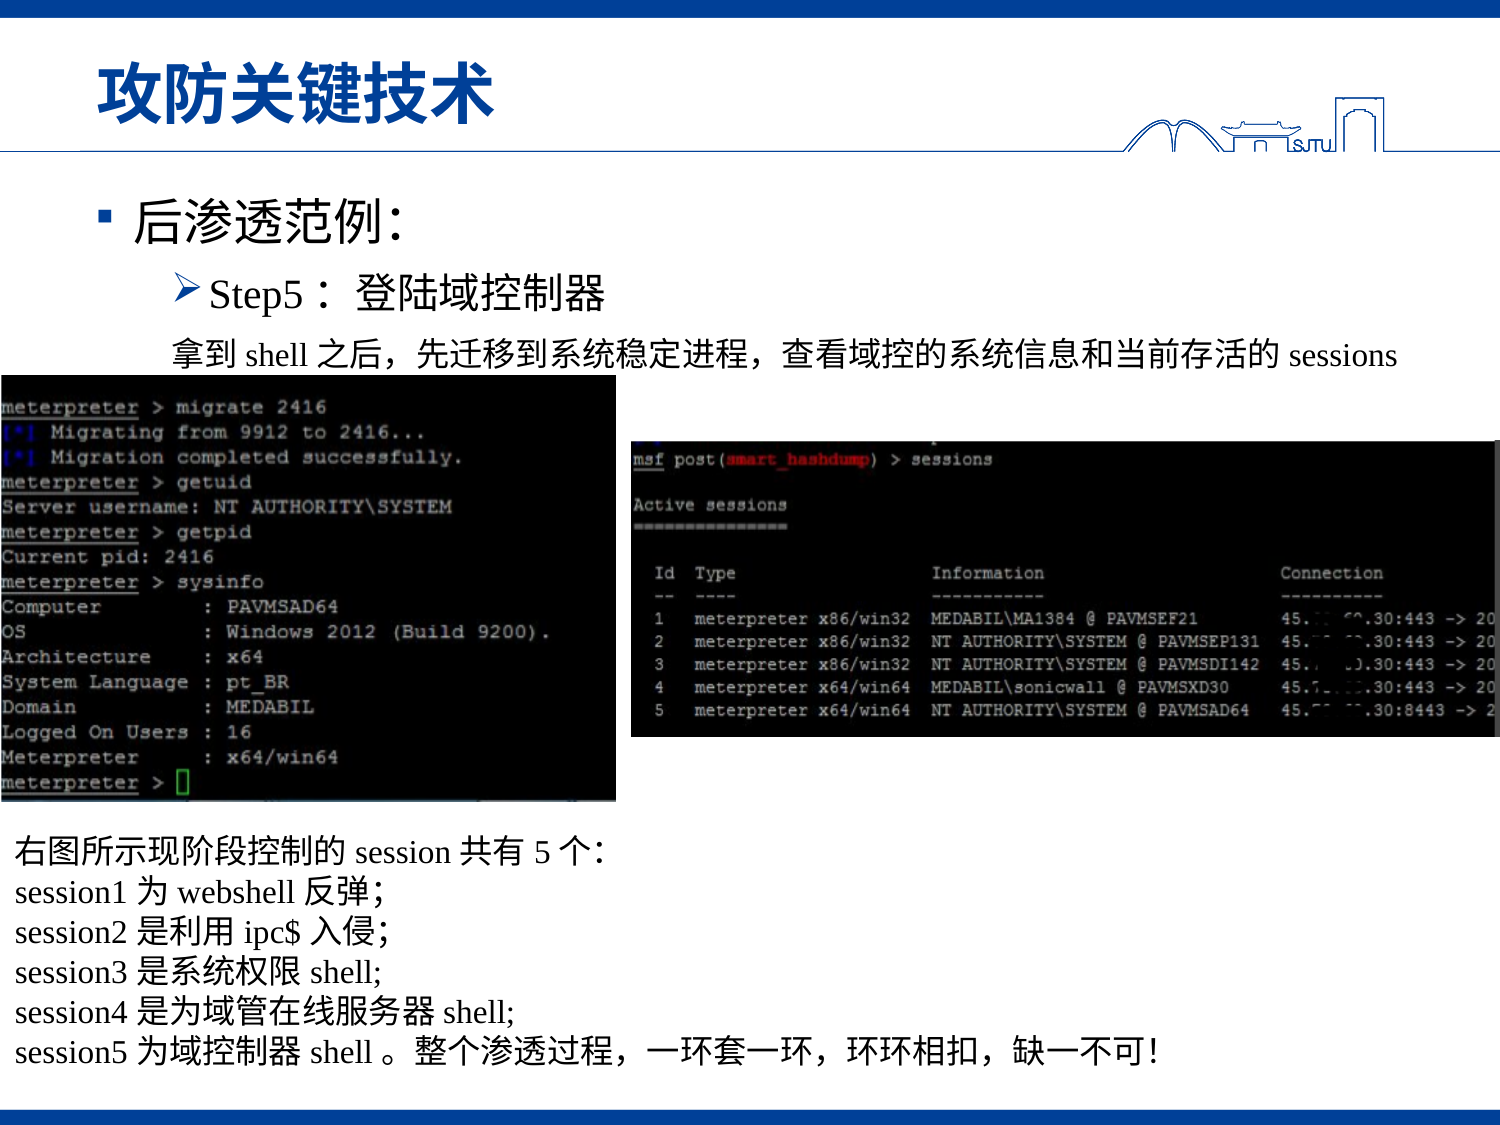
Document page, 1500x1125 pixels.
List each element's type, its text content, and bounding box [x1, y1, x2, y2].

title 攻防关键技术 [81, 50, 1455, 145]
list 后渗透范例： Step5：登陆域控制器 拿到shell之后，先迁移到系统稳定进程，查看域控的系统信息和当前存活的sessions [81, 176, 1455, 823]
text_box 右图所示现阶段控制的session共有5个： session1为webshell反弹； session2是利用ipc$入侵； session3是系统权限shell; session4是为域管在线服务器shell; session5为域控制器shell。整个渗透过程，一环套一环，环环相扣，缺一不可！ [0, 823, 1500, 1113]
picture [0, 375, 616, 802]
picture [631, 440, 1500, 737]
